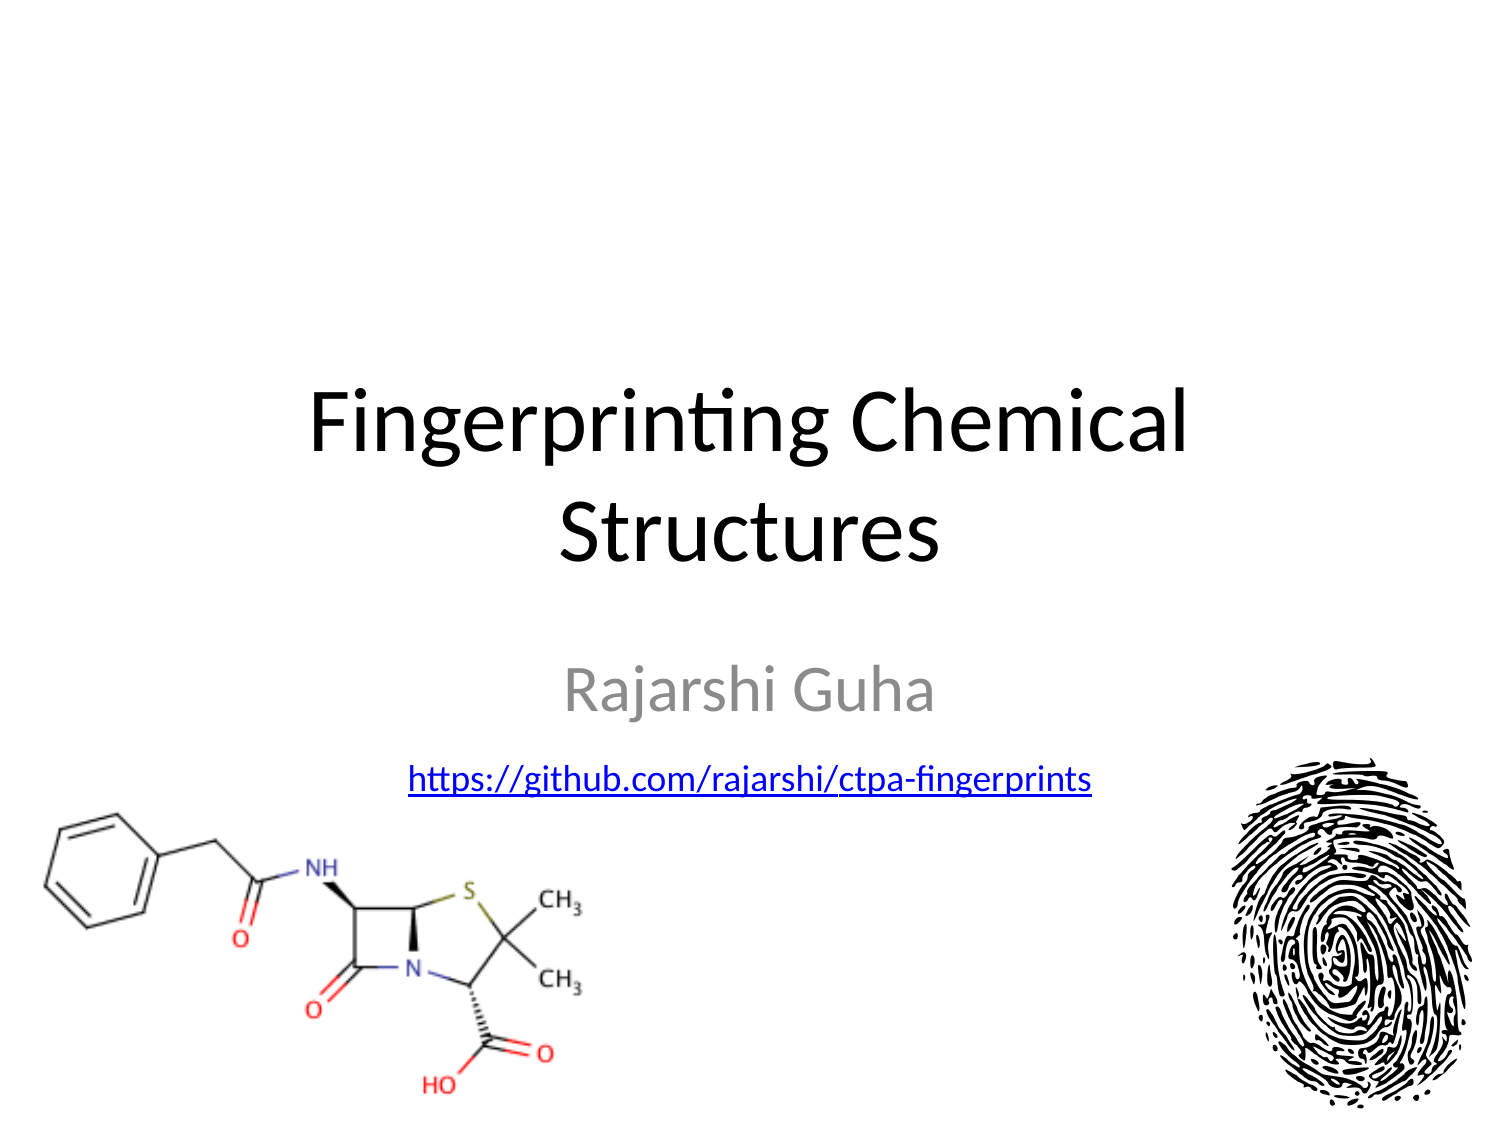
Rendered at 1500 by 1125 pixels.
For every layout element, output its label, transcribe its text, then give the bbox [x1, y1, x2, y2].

picture [1156, 744, 1500, 1125]
subtitle Rajarshi Guha [225, 637, 1275, 925]
picture [36, 795, 587, 1115]
title Fingerprinting Chemical Structures [112, 349, 1388, 591]
text_box https://github.com/rajarshi/ctpa-fingerprints [392, 746, 1107, 807]
